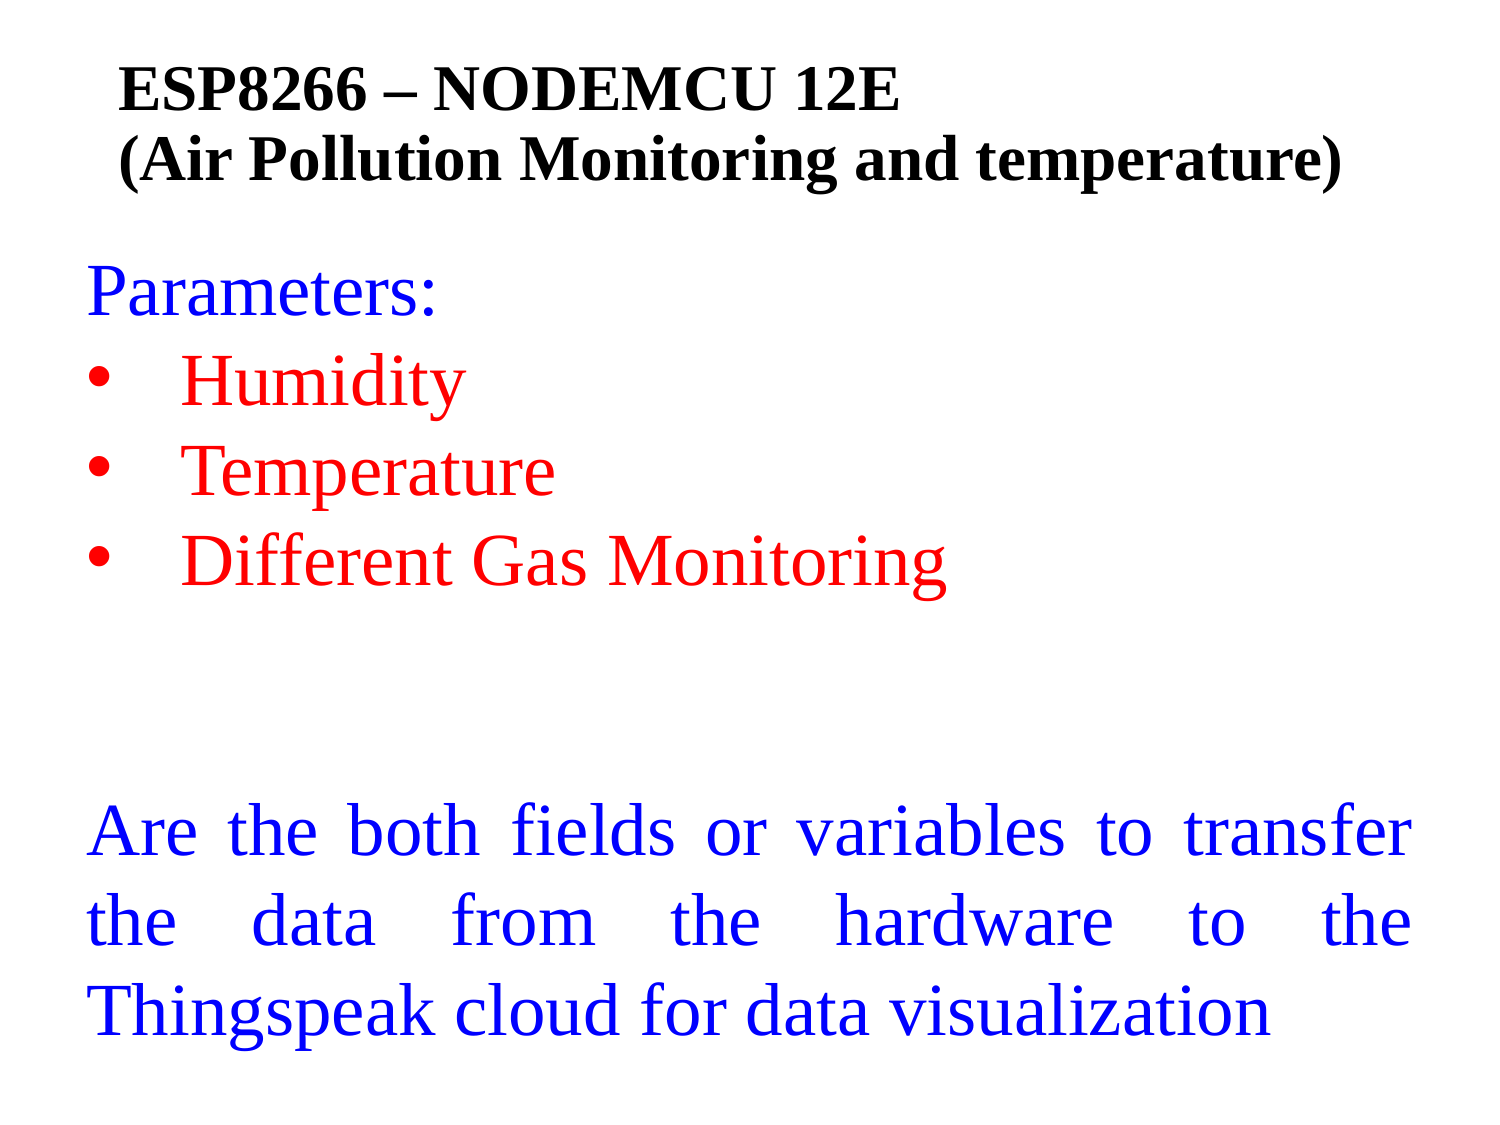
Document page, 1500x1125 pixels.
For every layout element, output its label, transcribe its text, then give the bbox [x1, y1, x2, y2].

text_box Parameters: Humidity Temperature Different Gas Monitoring Are the both fields or variables to transfer the data from the hardware to the Thingspeak cloud for data visualization [71, 233, 1429, 1058]
title ESP8266 – NODEMCU 12E (Air Pollution Monitoring and temperature) [103, 15, 1397, 233]
